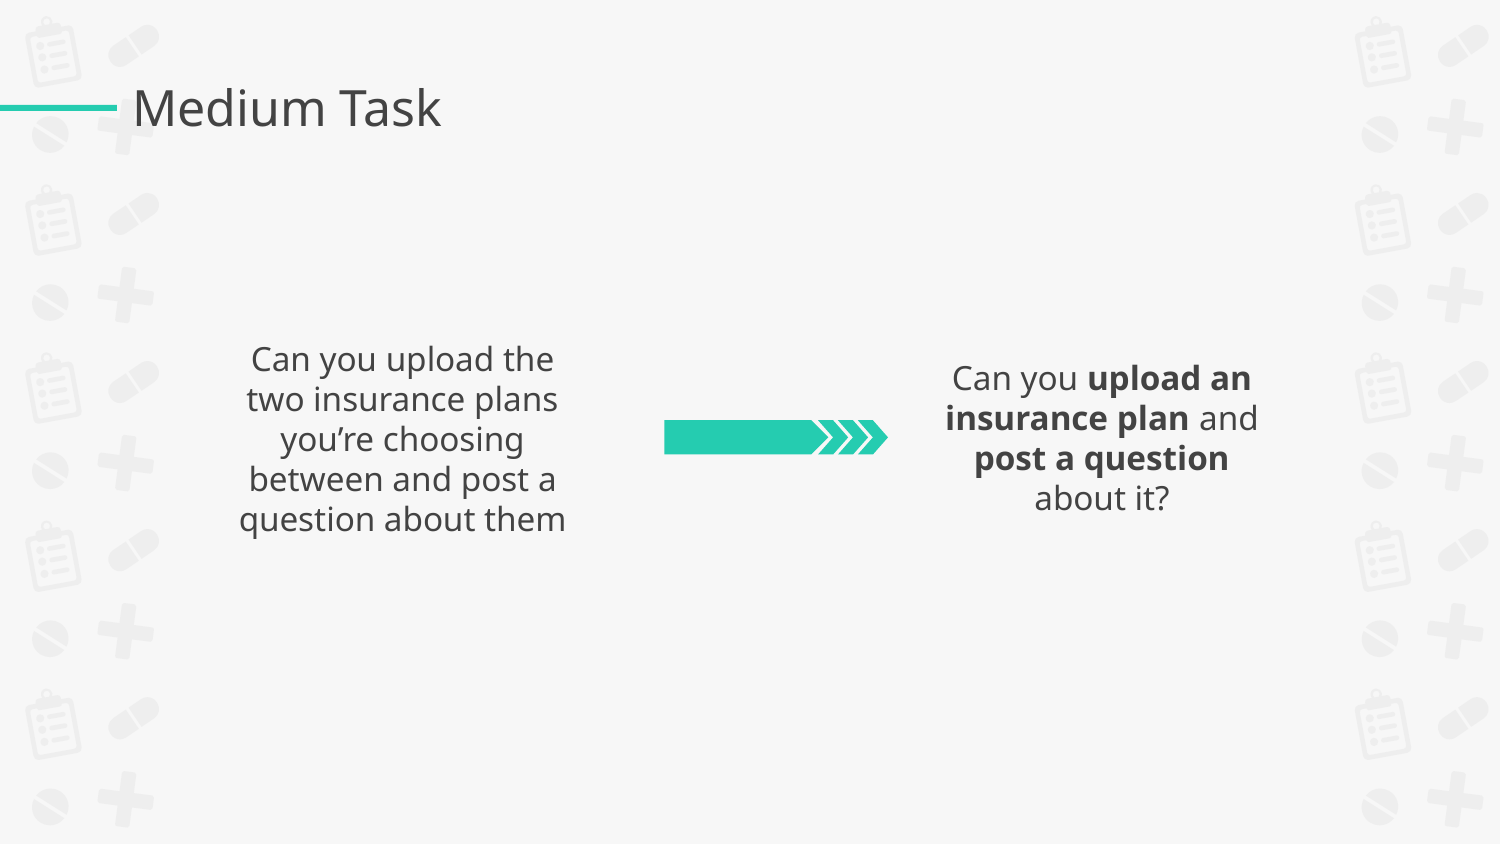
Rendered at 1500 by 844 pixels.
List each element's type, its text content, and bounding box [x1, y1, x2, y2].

subtitle Can you upload the two insurance plans you’re choosing between and post a question about them [214, 323, 591, 552]
title Medium Task [117, 61, 1436, 155]
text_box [664, 419, 889, 455]
subtitle Can you upload an insurance plan and post a question about it? [914, 342, 1290, 533]
